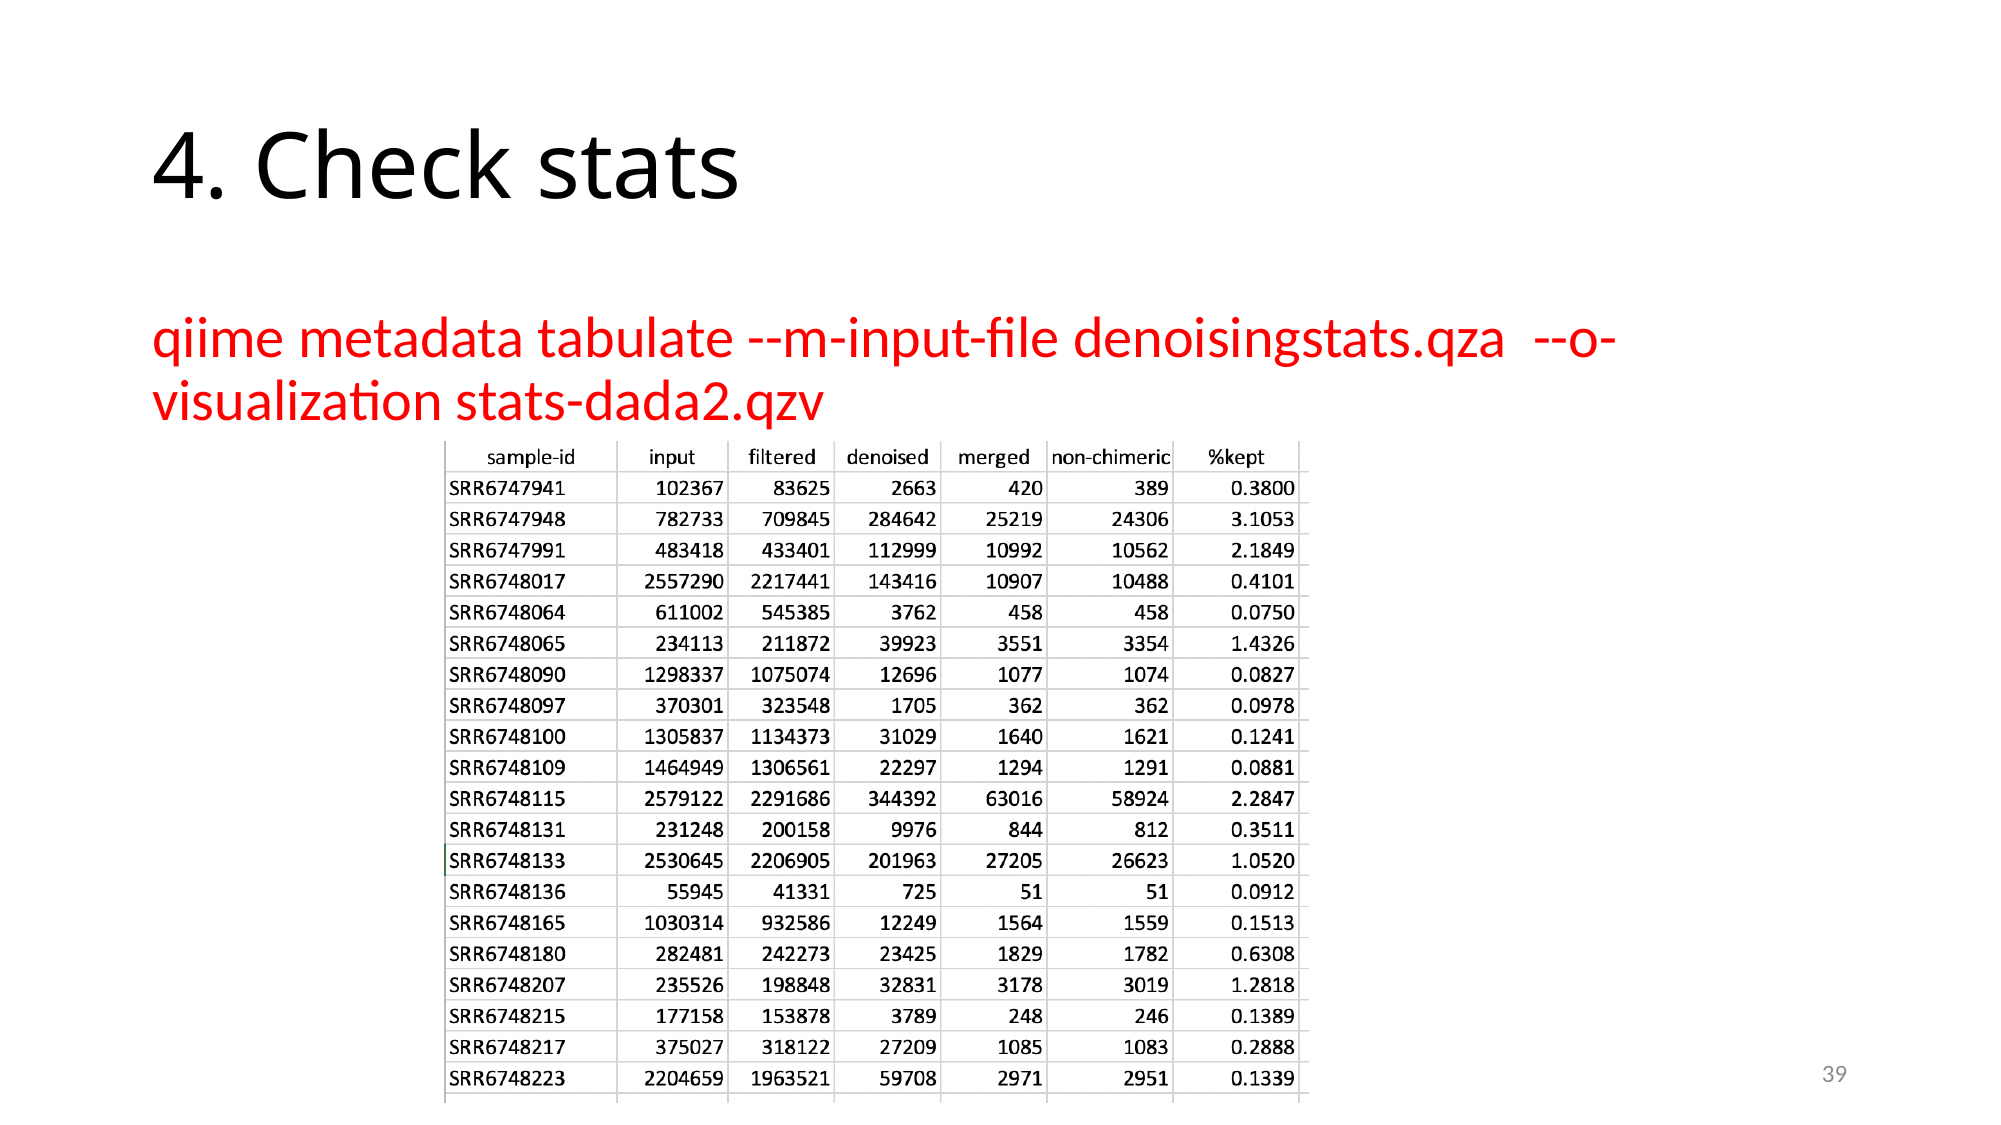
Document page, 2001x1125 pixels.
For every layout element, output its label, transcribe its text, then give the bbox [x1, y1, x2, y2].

slide_number 39 [1412, 1042, 1863, 1103]
picture [444, 441, 1309, 1103]
list qiime metadata tabulate --m-input-file denoisingstats.qza --o-visualization stats-dada2.qzv [137, 299, 1863, 1014]
title 4. Check stats [137, 59, 1863, 278]
